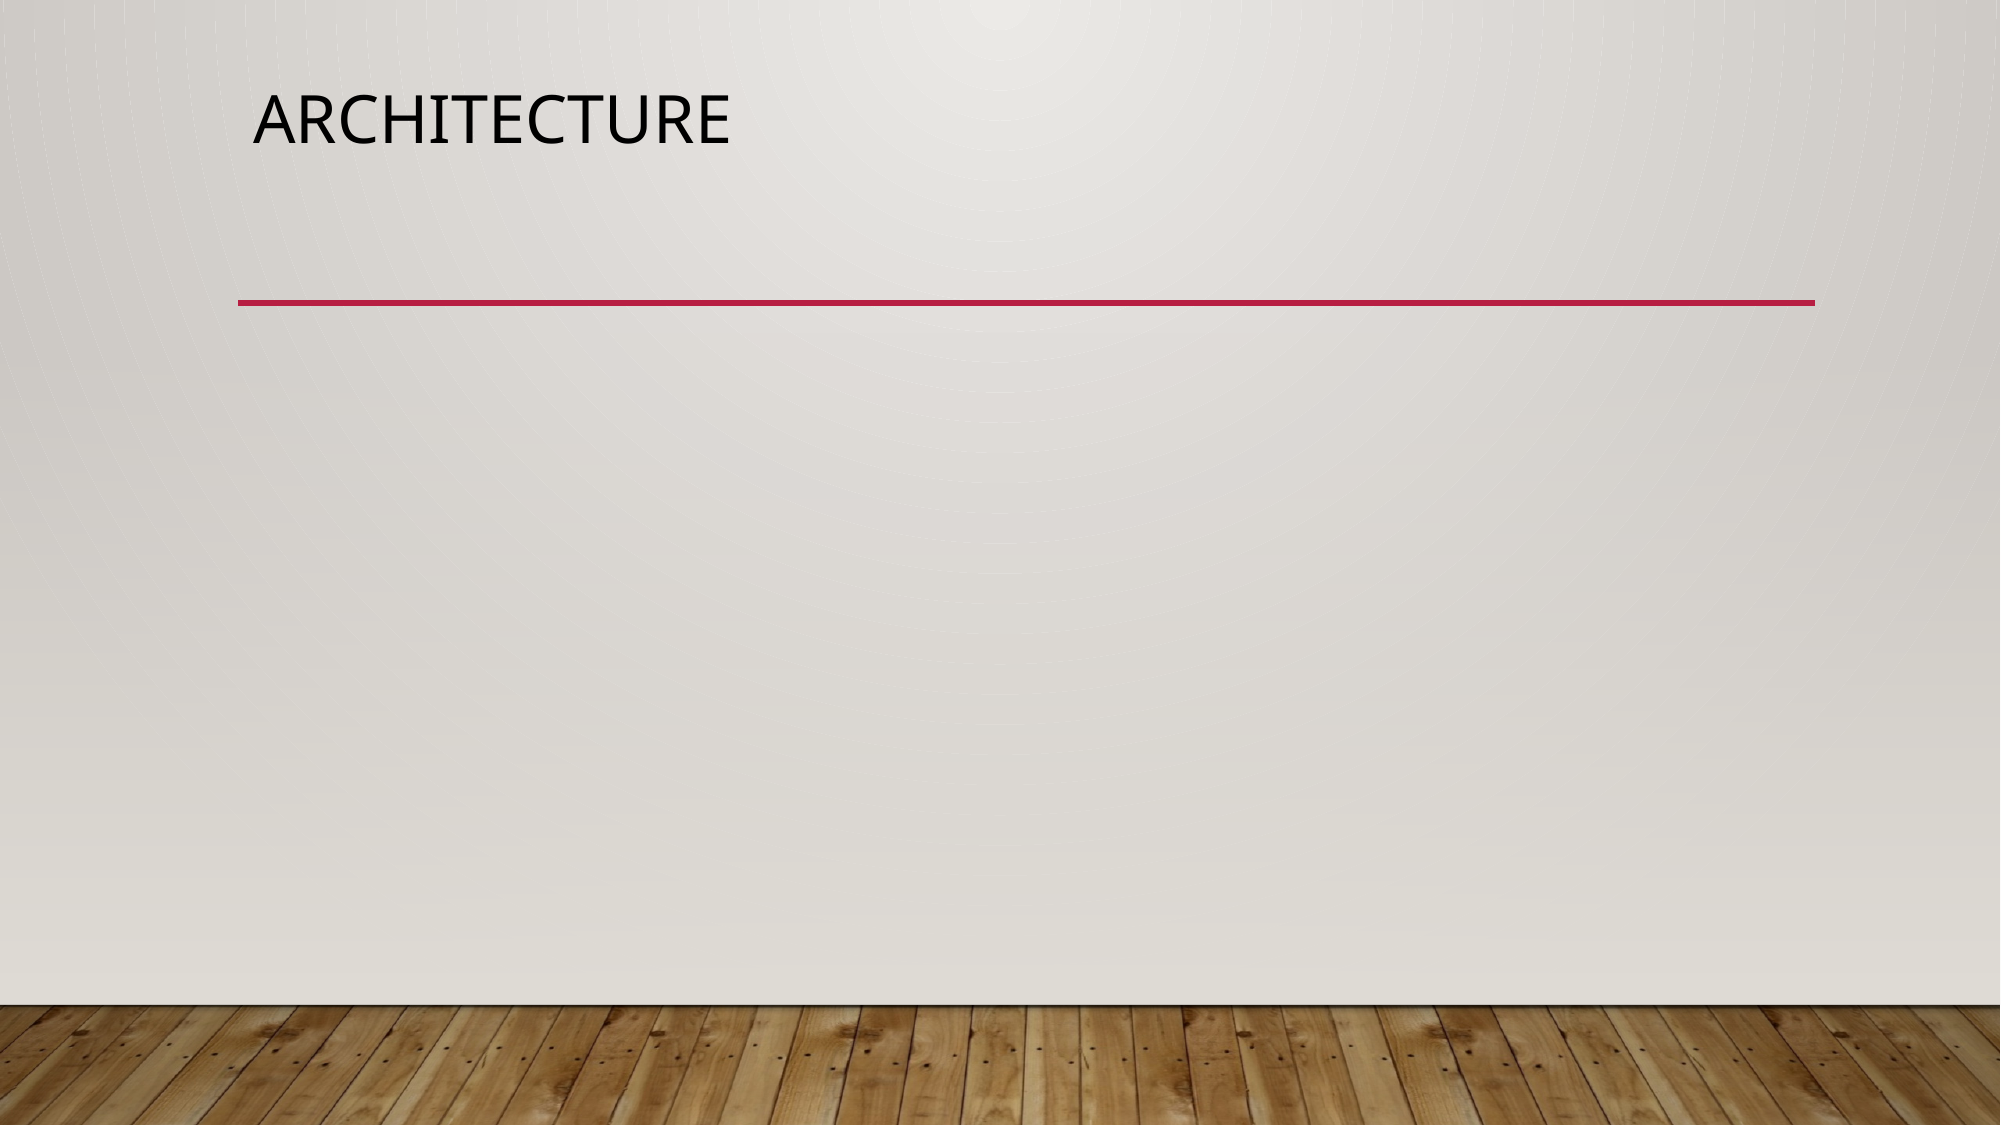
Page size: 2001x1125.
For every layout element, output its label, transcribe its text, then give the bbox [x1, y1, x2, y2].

title architecture [238, 78, 1814, 251]
picture [0, 1005, 2000, 1125]
